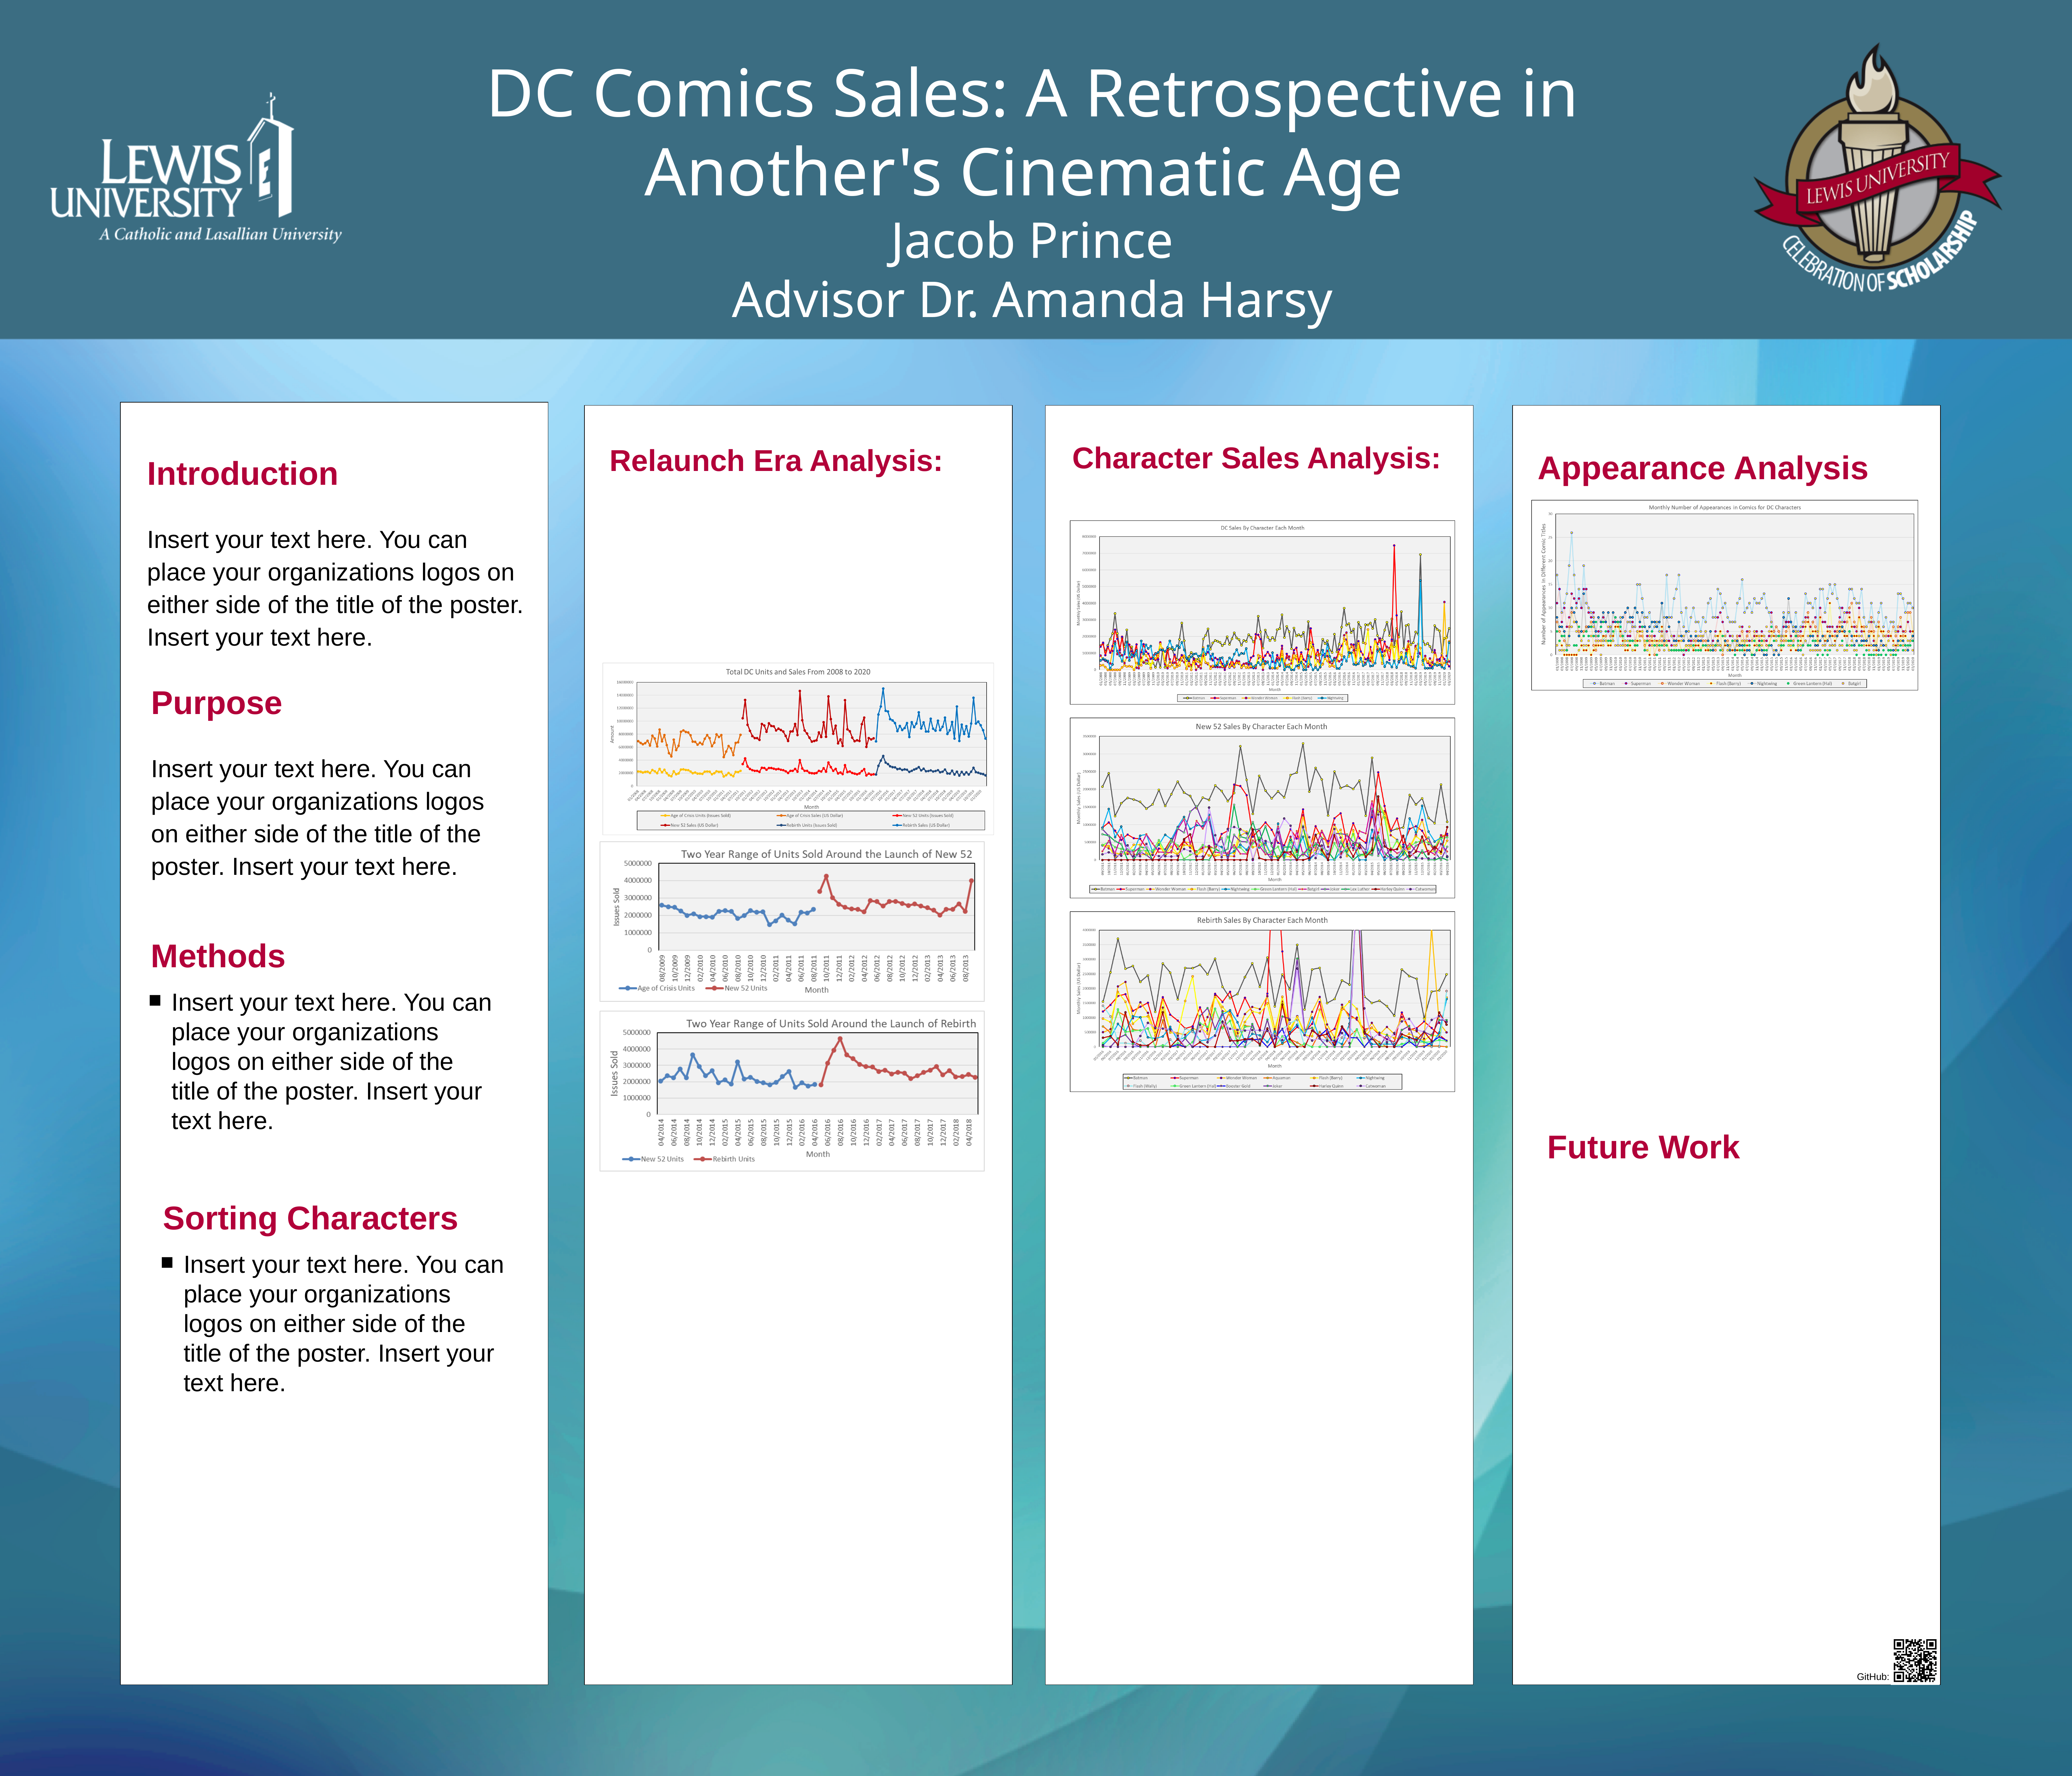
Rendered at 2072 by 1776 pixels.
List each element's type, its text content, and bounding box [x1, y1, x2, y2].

text_box [120, 402, 548, 1685]
text_box GitHub: [1852, 1668, 1889, 1685]
text_box Purpose Insert your text here. You can place your organizations logos on either side of the title of the poster. Insert your text here. [146, 675, 522, 915]
text_box Introduction Insert your text here. You can place your organizations logos on either side of the title of the poster. Insert your text here. [142, 446, 533, 653]
text_box Sorting Characters Insert your text here. You can place your organizations logos on either side of the title of the poster. Insert your text here. [143, 1177, 525, 1455]
text_box [1513, 405, 1940, 1685]
text_box Appearance Analysis [1533, 440, 1920, 550]
text_box Future Work [1528, 1106, 1925, 1261]
text_box Methods Insert your text here. You can place your organizations logos on either side of the title of the poster. Insert your text here. [131, 915, 513, 1193]
text_box [584, 405, 1012, 1685]
picture [0, 0, 2072, 1776]
text_box [1045, 405, 1473, 1685]
text_box Character Sales Analysis: [1067, 432, 1455, 521]
text_box DC Comics Sales: A Retrospective in Another's Cinematic Age Jacob Prince Advisor Dr. Amanda Harsy [357, 53, 1708, 325]
text_box Relaunch Era Analysis: [604, 435, 992, 523]
